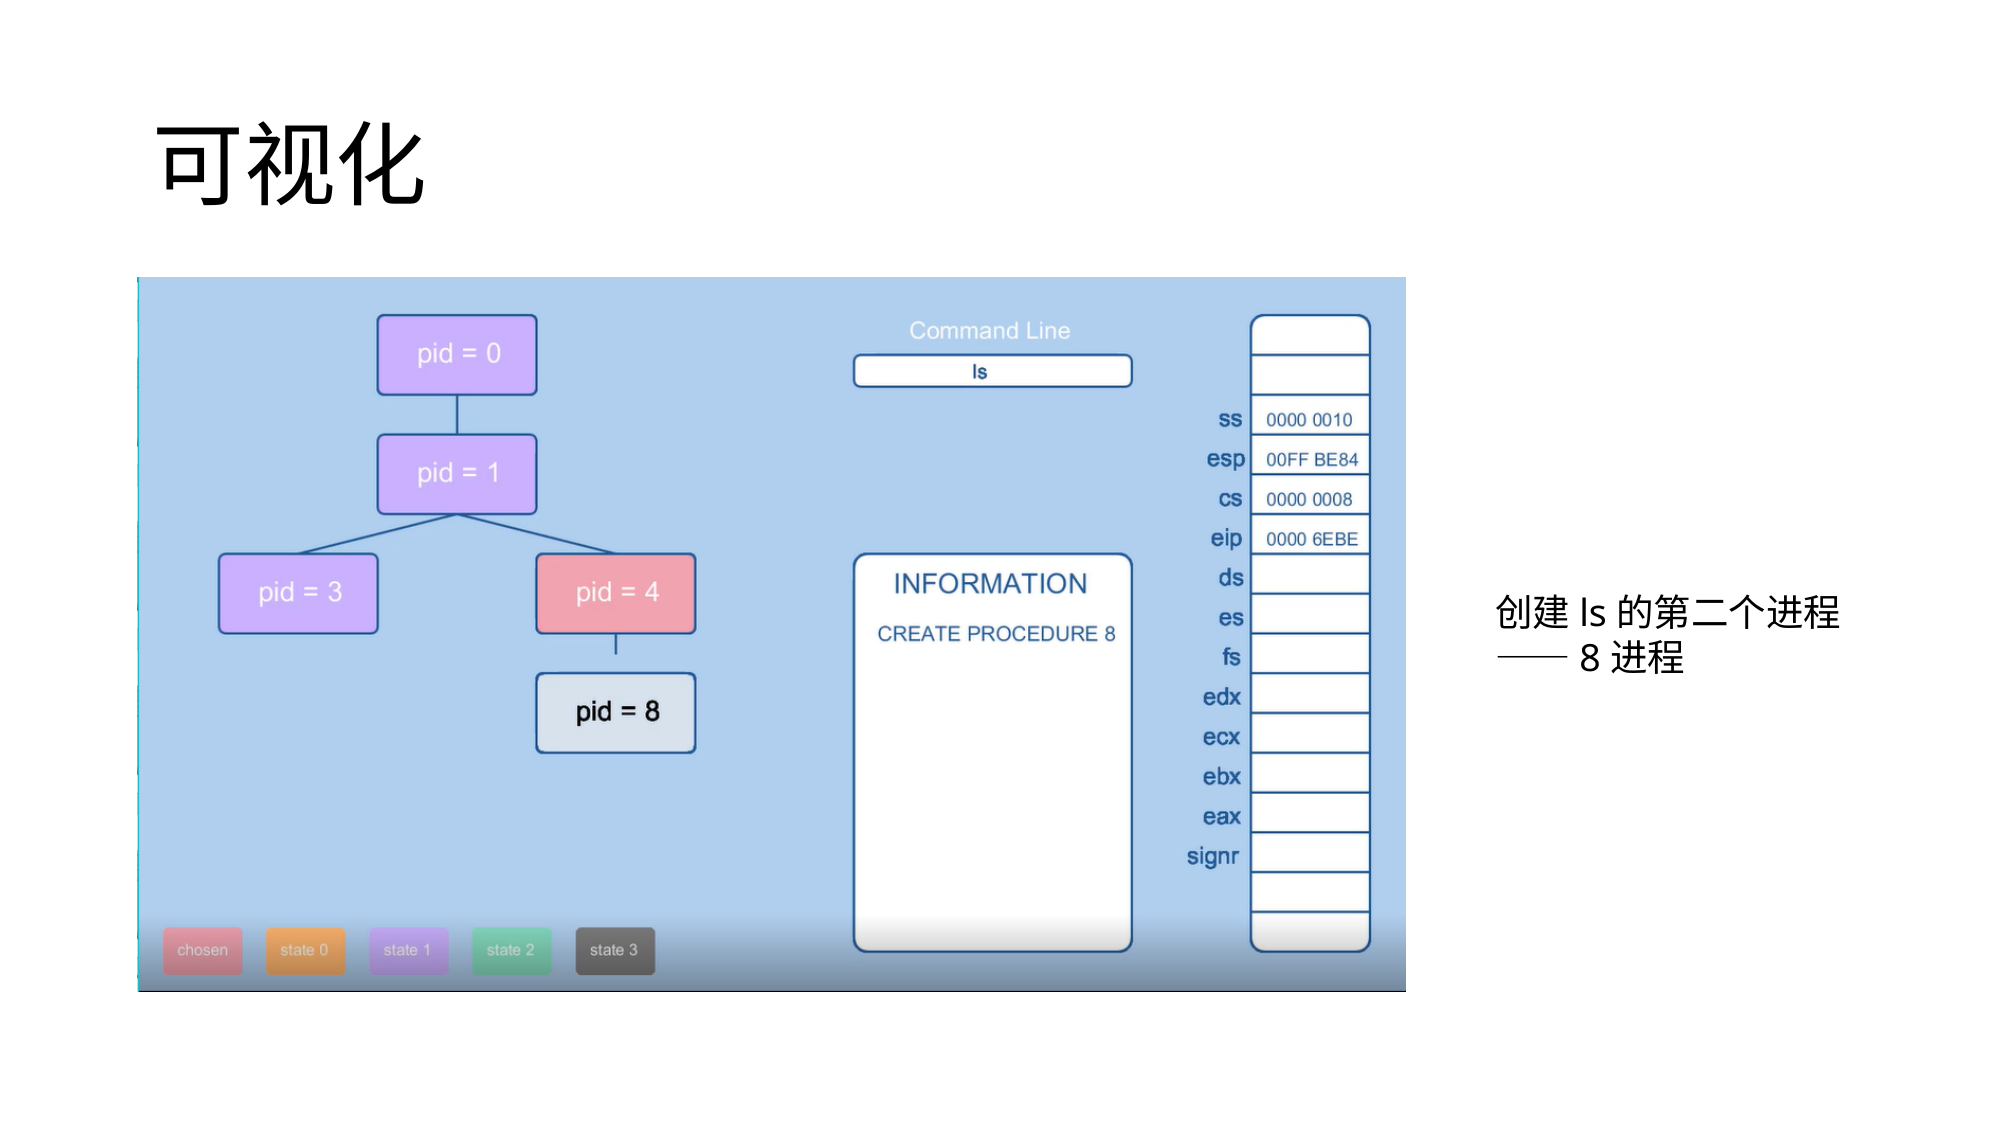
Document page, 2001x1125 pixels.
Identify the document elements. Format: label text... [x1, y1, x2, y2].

text_box 创建ls的第二个进程——8进程 [1480, 581, 1863, 686]
title 可视化 [137, 59, 1863, 278]
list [137, 277, 1406, 992]
